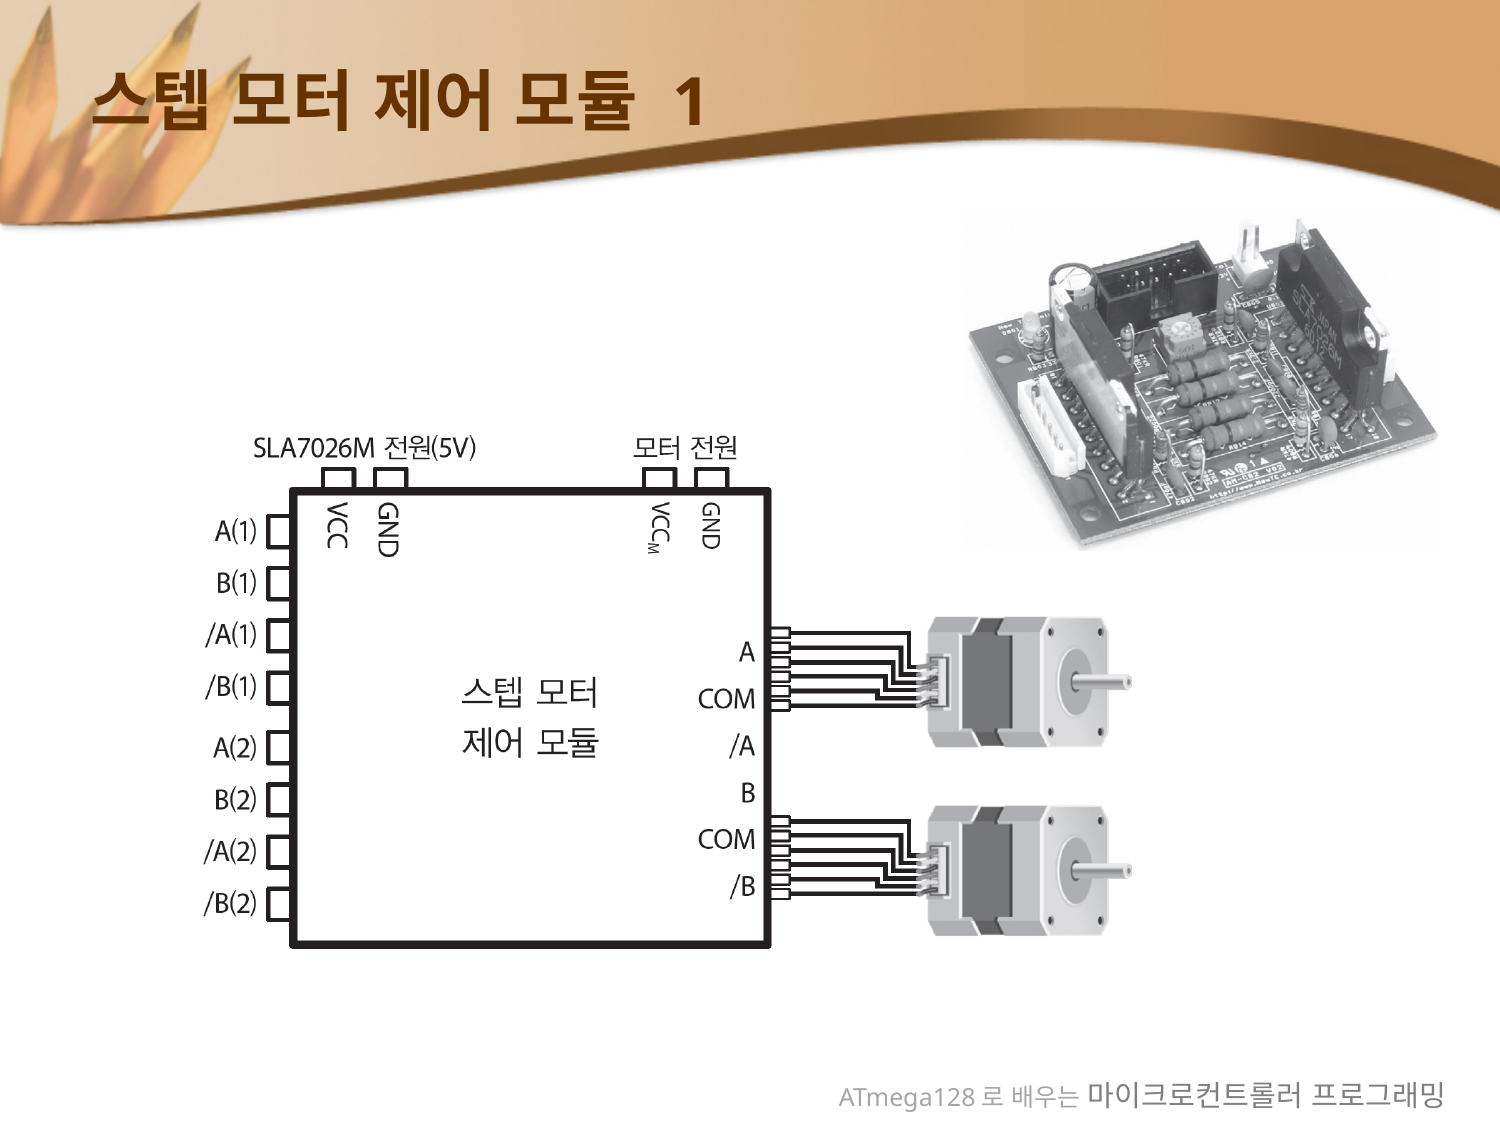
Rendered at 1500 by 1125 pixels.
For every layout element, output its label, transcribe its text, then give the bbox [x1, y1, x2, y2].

title 스텝 모터 제어 모듈 1 [75, 47, 1376, 150]
picture [0, 0, 1500, 1125]
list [964, 207, 1440, 551]
